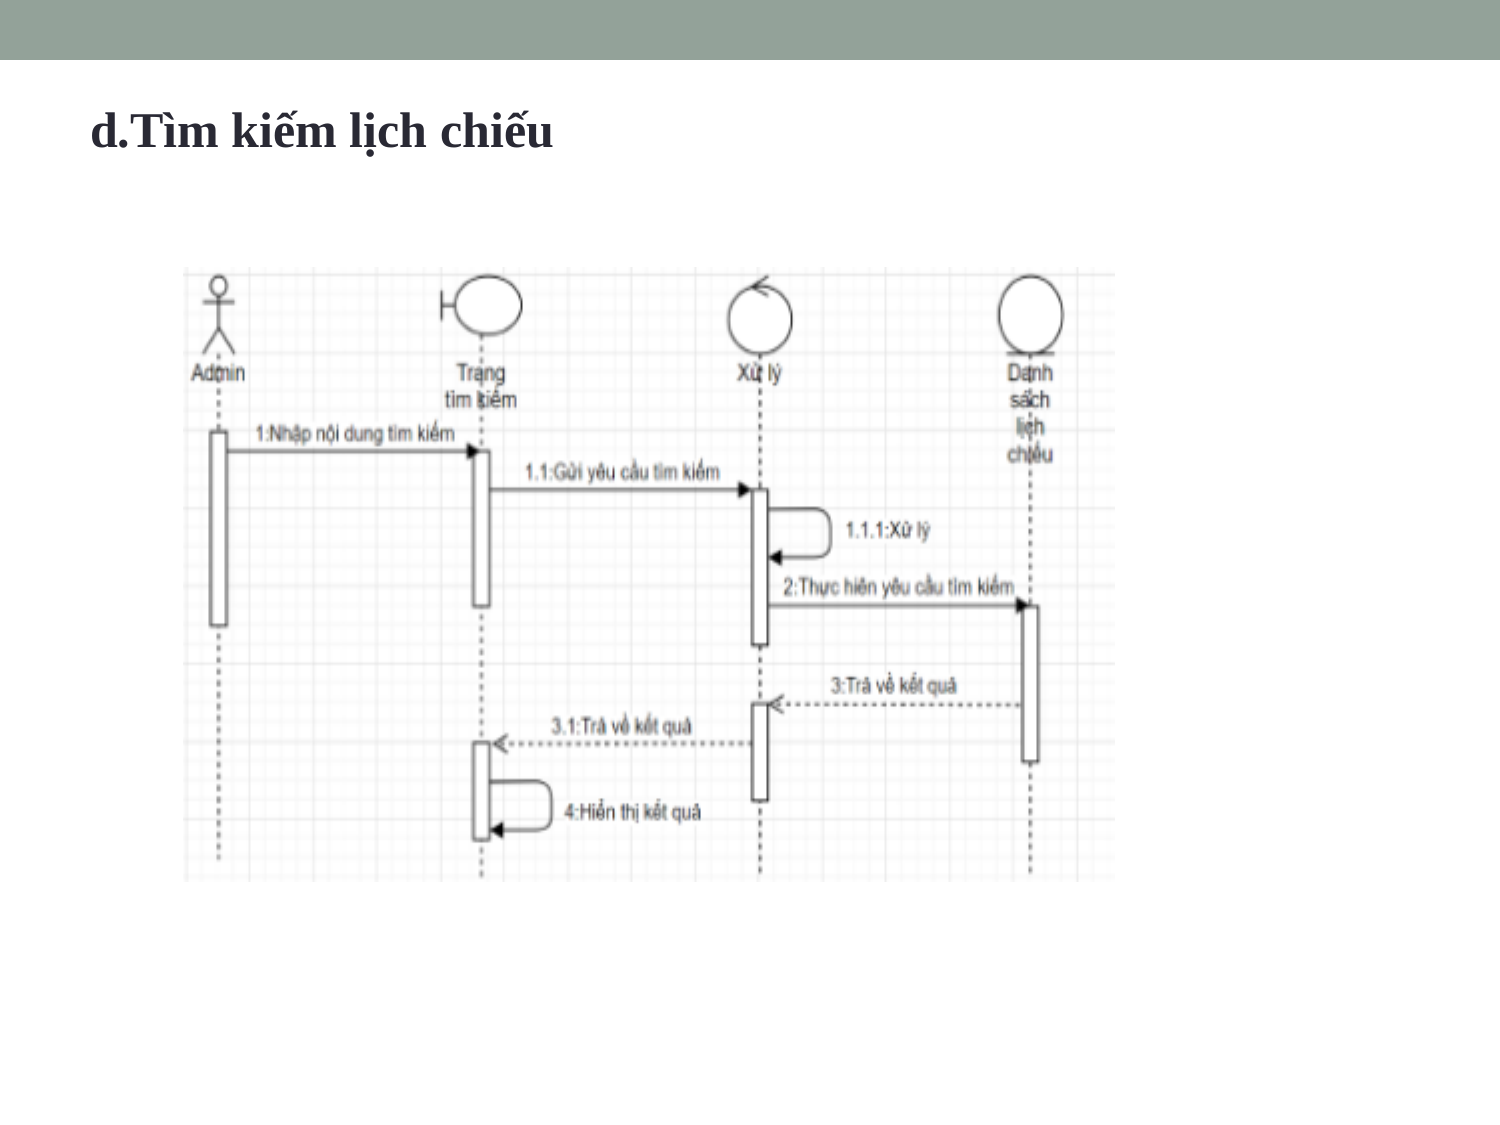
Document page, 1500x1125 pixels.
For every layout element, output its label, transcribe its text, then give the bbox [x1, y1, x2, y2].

list d.Tìm kiếm lịch chiếu [75, 90, 1425, 1063]
picture [182, 266, 1115, 882]
